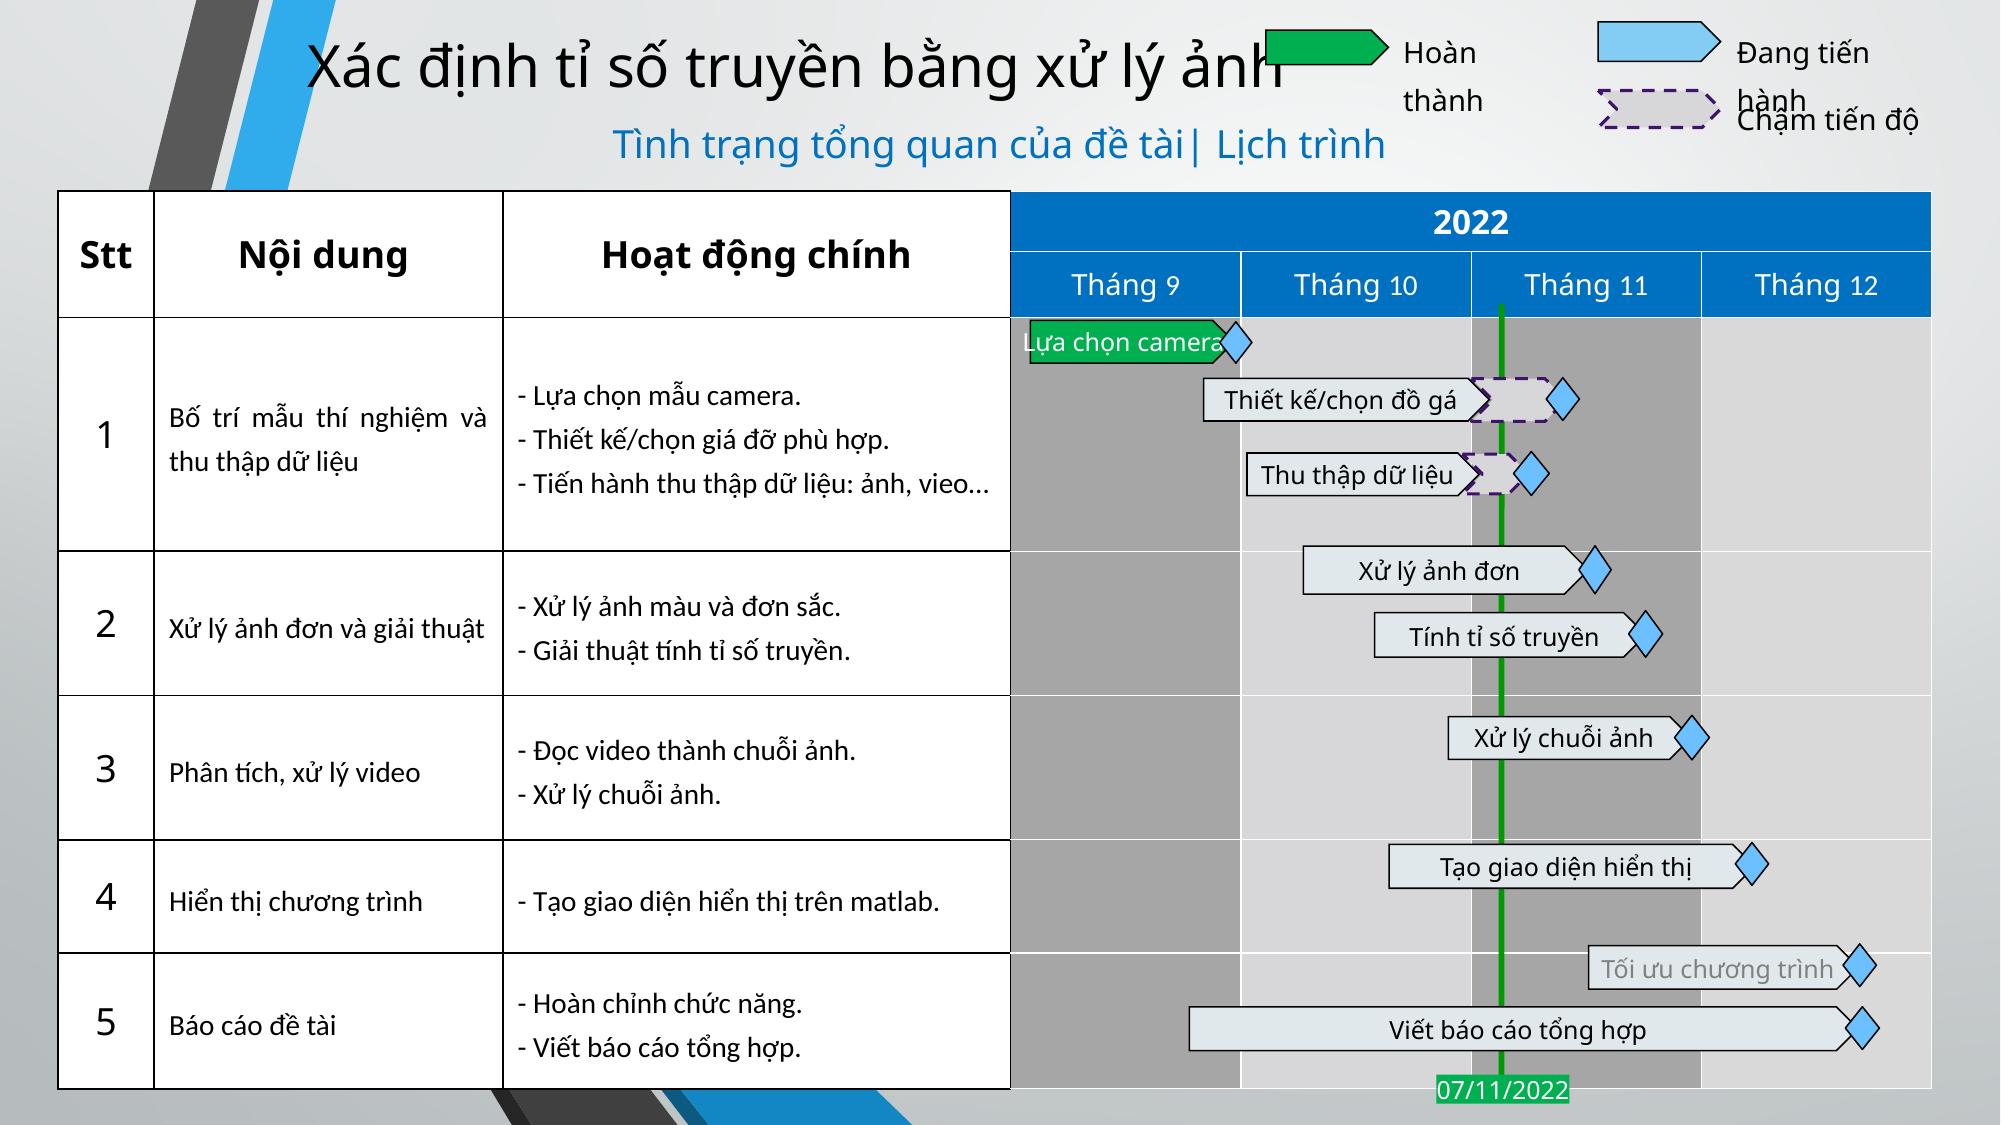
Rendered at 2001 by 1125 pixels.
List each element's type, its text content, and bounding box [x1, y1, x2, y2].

table_cell Tháng 10 [1242, 252, 1471, 317]
text_box [1598, 21, 1721, 62]
table_header Nội dung [155, 192, 502, 317]
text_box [1374, 610, 1663, 658]
table_cell Bố trí mẫu thí nghiệm và thu thập dữ liệu [155, 318, 502, 550]
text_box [1388, 842, 1770, 889]
table_cell [1472, 318, 1498, 377]
table_cell 1 [59, 318, 153, 550]
table_cell [1505, 761, 1701, 839]
table_cell - Xử lý ảnh màu và đơn sắc. - Giải thuật tính tỉ số truyền. [504, 552, 1010, 695]
table_cell Tháng 9 [1011, 252, 1240, 317]
table_cell [1011, 318, 1240, 551]
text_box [1189, 1006, 1880, 1051]
table_cell [1505, 954, 1701, 1006]
table_cell Báo cáo đề tài [155, 954, 502, 1088]
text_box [1203, 377, 1580, 422]
table_cell [1472, 422, 1498, 451]
table_cell [1242, 954, 1471, 1006]
table_cell [1242, 422, 1471, 551]
table_cell [1011, 954, 1240, 1088]
table_cell Phân tích, xử lý video [155, 696, 502, 839]
table_header Stt [59, 192, 153, 317]
table_cell [1011, 696, 1240, 839]
table_cell [1702, 696, 1931, 839]
table_cell - Hoàn chỉnh chức năng. - Viết báo cáo tổng hợp. [504, 954, 1010, 1088]
table_cell 3 [59, 696, 153, 839]
table_cell [1472, 890, 1498, 952]
table_cell [1505, 318, 1701, 551]
table_cell [1472, 954, 1498, 1006]
table_cell Tháng 12 [1702, 252, 1931, 317]
table_cell Xử lý ảnh đơn và giải thuật [155, 552, 502, 695]
table_cell [1242, 696, 1471, 839]
table_header Hoạt động chính [504, 192, 1010, 317]
table_cell 5 [59, 954, 153, 1088]
table_cell [1505, 1052, 1701, 1088]
table_cell [1472, 658, 1498, 695]
table_cell - Tạo giao diện hiển thị trên matlab. [504, 841, 1010, 952]
text_box 07/11/2022 [1436, 1074, 1570, 1104]
text_box Chậm tiến độ [1736, 88, 1933, 134]
table_cell - Đọc video thành chuỗi ảnh. - Xử lý chuỗi ảnh. [504, 696, 1010, 839]
text_box [1265, 30, 1389, 65]
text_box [1246, 451, 1550, 496]
table_cell [1242, 840, 1471, 952]
table_cell [1472, 1052, 1498, 1074]
table_cell [1011, 552, 1240, 695]
table_cell [1472, 595, 1498, 610]
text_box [1030, 320, 1253, 364]
table_cell 4 [59, 841, 153, 952]
table_cell [1242, 552, 1471, 695]
table_cell [1472, 761, 1498, 839]
table_cell [1011, 840, 1240, 952]
table_cell [1505, 890, 1701, 952]
text_box Hoàn thành [1403, 21, 1544, 67]
table_cell [1505, 552, 1701, 695]
table_cell Hiển thị chương trình [155, 841, 502, 952]
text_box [1588, 943, 1877, 990]
table_cell [1505, 696, 1701, 715]
table_header 2022 [1011, 192, 1931, 251]
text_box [1303, 545, 1612, 595]
text_box [1598, 90, 1721, 128]
table_cell [1242, 1052, 1471, 1088]
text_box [1448, 715, 1710, 761]
table_cell Tháng 11 [1472, 252, 1701, 317]
table_cell [1472, 696, 1498, 715]
table_cell [1702, 552, 1931, 695]
table_cell [1242, 318, 1471, 377]
table_cell [1702, 840, 1931, 952]
table_cell 2 [59, 552, 153, 695]
table_cell [1702, 954, 1931, 1088]
table_cell [1472, 496, 1498, 545]
table_cell [1702, 318, 1931, 551]
table_cell - Lựa chọn mẫu camera. - Thiết kế/chọn giá đỡ phù hợp. - Tiến hành thu thập dữ liệu: ảnh, vieo… [504, 318, 1010, 550]
text_box Xác định tỉ số truyền bằng xử lý ảnh [142, 30, 1858, 94]
text_box Tình trạng tổng quan của đề tài| Lịch trình [142, 111, 1858, 176]
text_box Đang tiến hành [1736, 21, 1933, 66]
